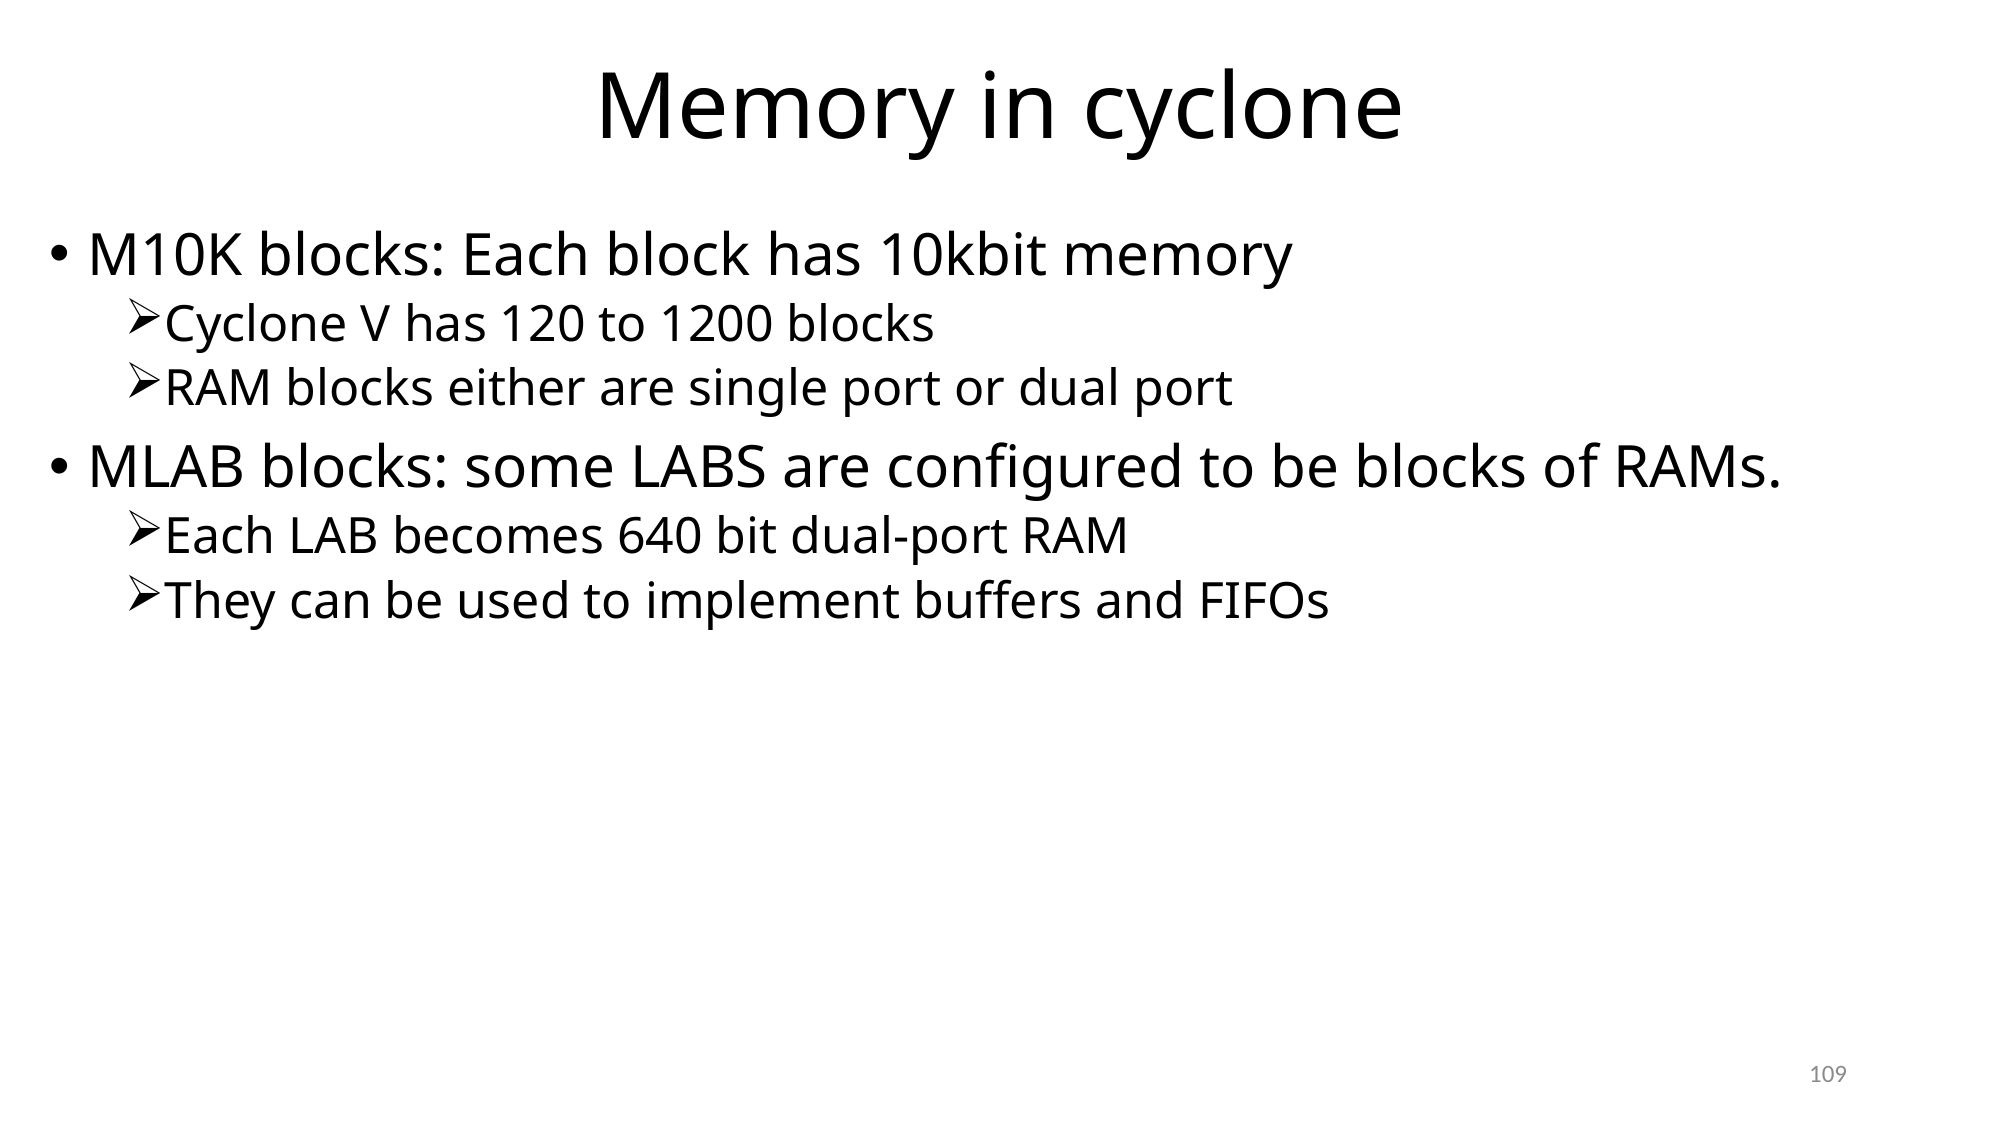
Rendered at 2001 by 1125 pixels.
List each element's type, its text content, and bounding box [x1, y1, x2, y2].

list M10K blocks: Each block has 10kbit memory Cyclone V has 120 to 1200 blocks RAM blocks either are single port or dual port MLAB blocks: some LABS are configured to be blocks of RAMs. Each LAB becomes 640 bit dual-port RAM They can be used to implement buffers and FIFOs [34, 217, 2000, 932]
slide_number 109 [1412, 1042, 1863, 1103]
title Memory in cyclone [137, 0, 1863, 217]
